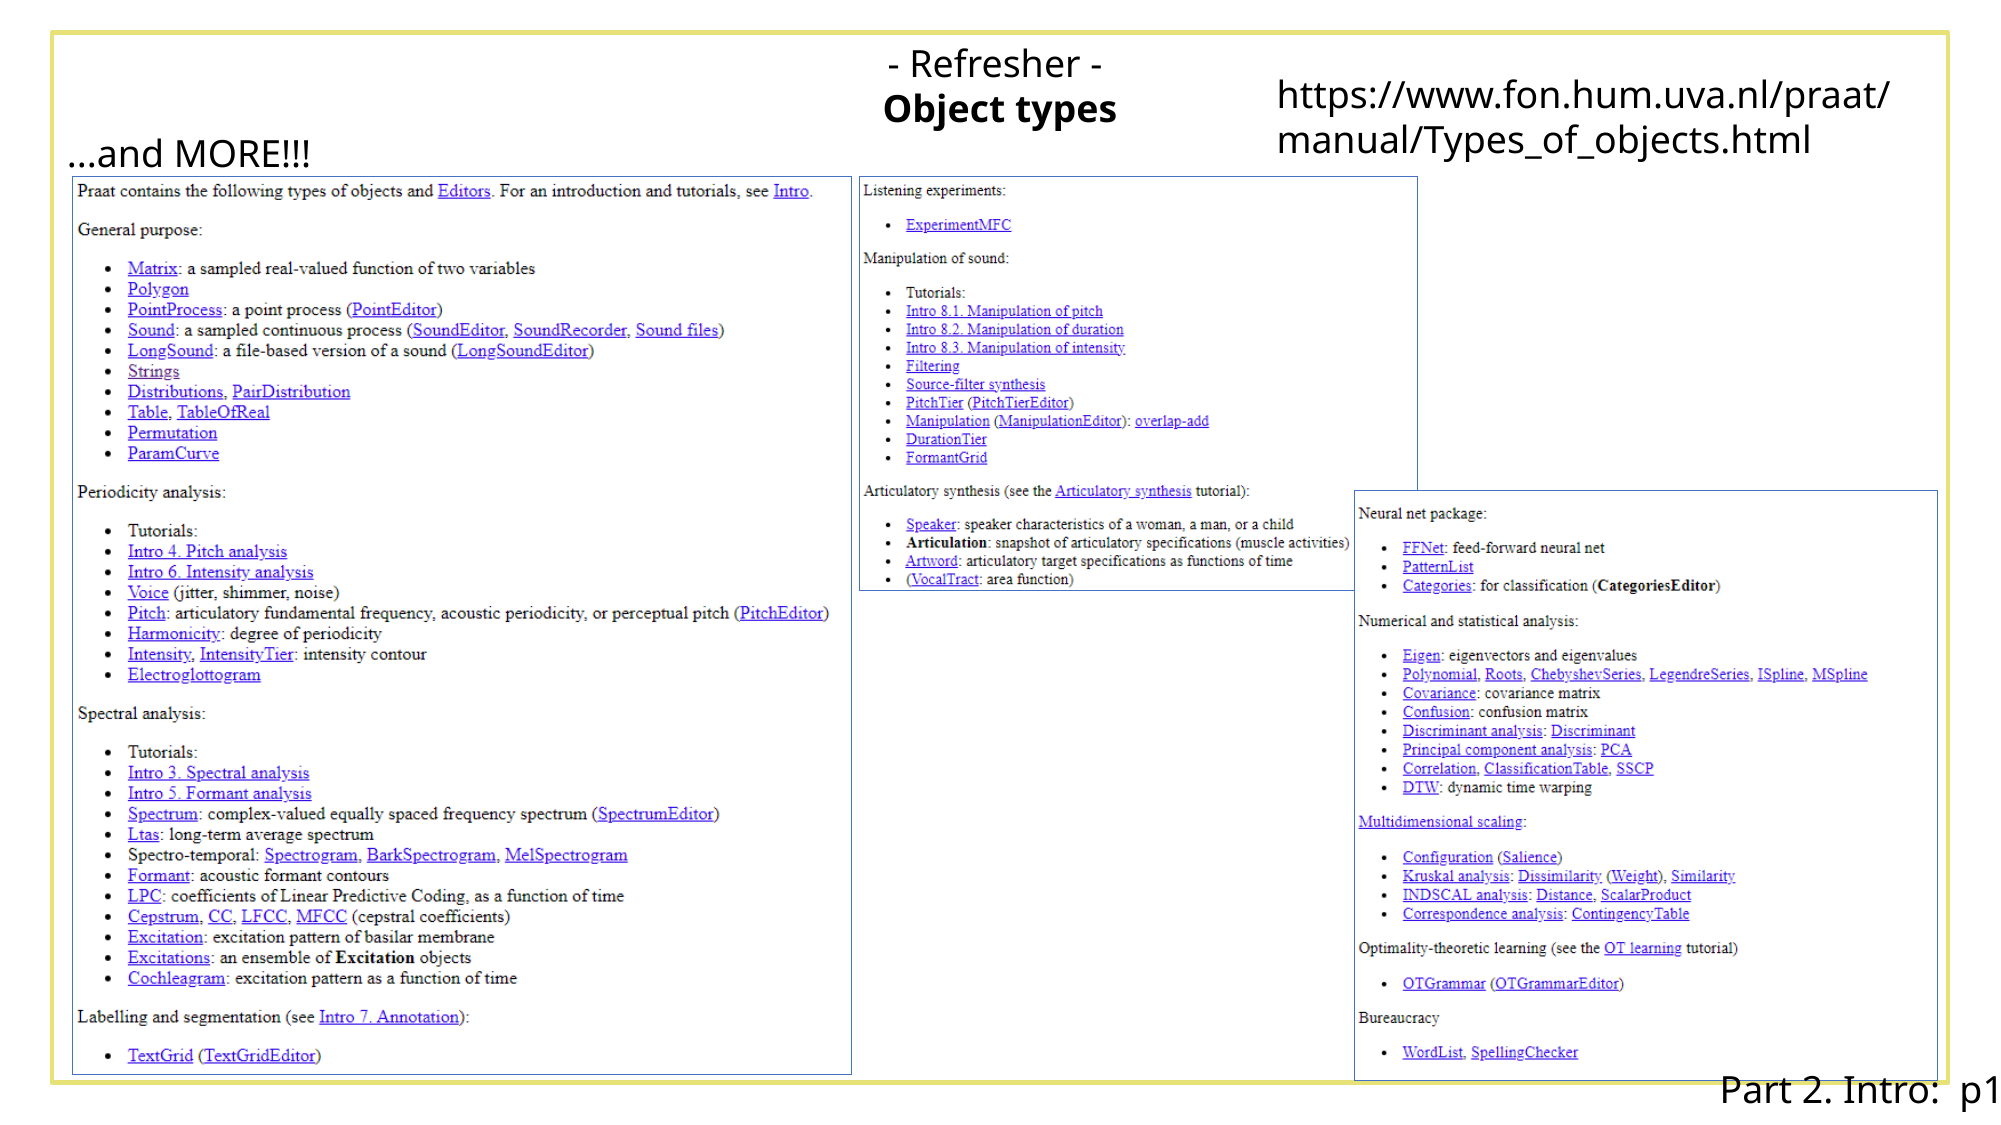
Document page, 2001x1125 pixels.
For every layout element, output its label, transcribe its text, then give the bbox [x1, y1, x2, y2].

text_box Part 2. Intro: p16/17 [1704, 1058, 2000, 1119]
picture [859, 176, 1938, 1081]
picture [72, 176, 852, 1075]
text_box https://www.fon.hum.uva.nl/praat/manual/Types_of_objects.html [1261, 63, 1960, 169]
text_box - Refresher - Object types ...and MORE!!! [51, 32, 1948, 1083]
